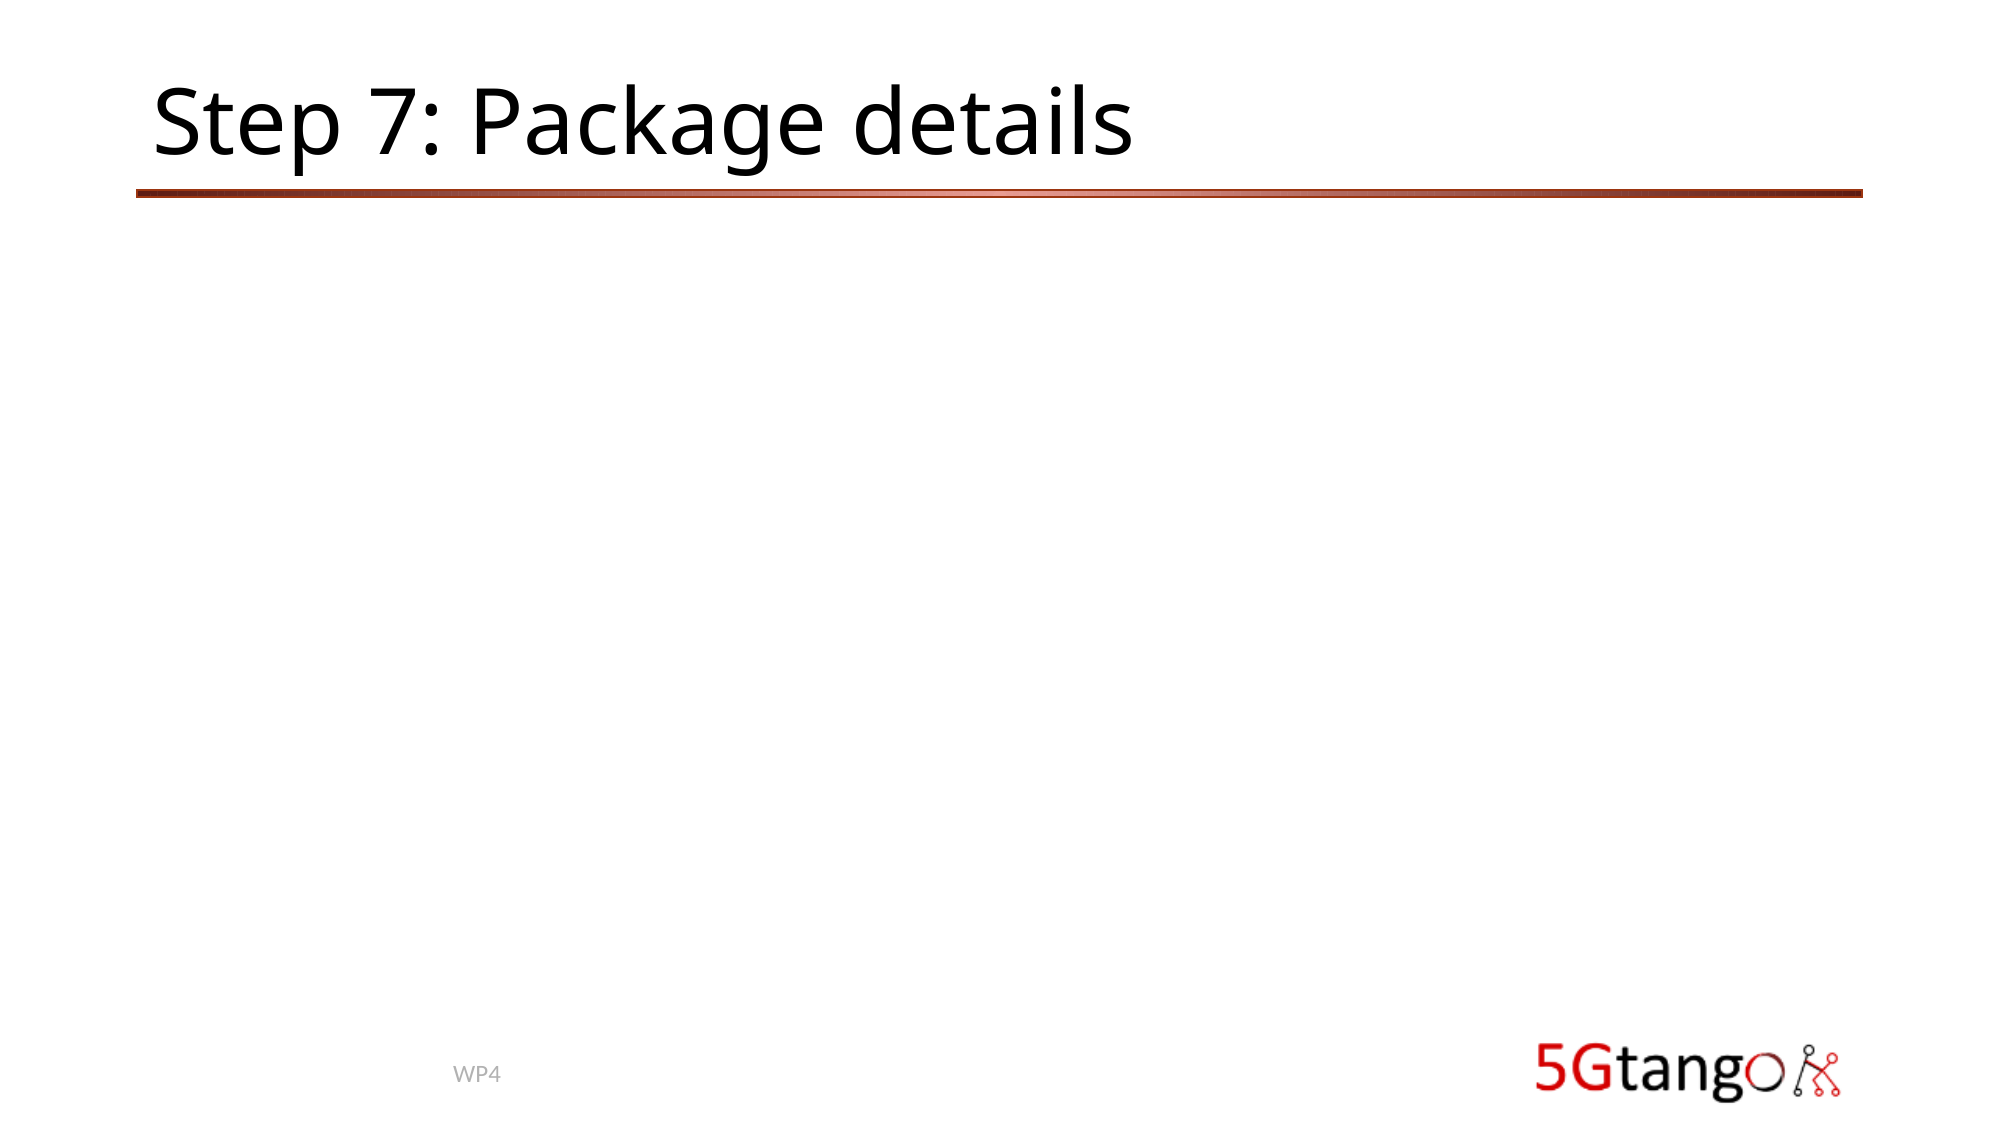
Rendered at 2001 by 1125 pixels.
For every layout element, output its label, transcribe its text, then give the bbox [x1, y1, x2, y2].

title Step 7: Package details [137, 59, 1863, 190]
picture [1512, 1031, 1863, 1114]
footer WP4 [137, 1042, 817, 1103]
